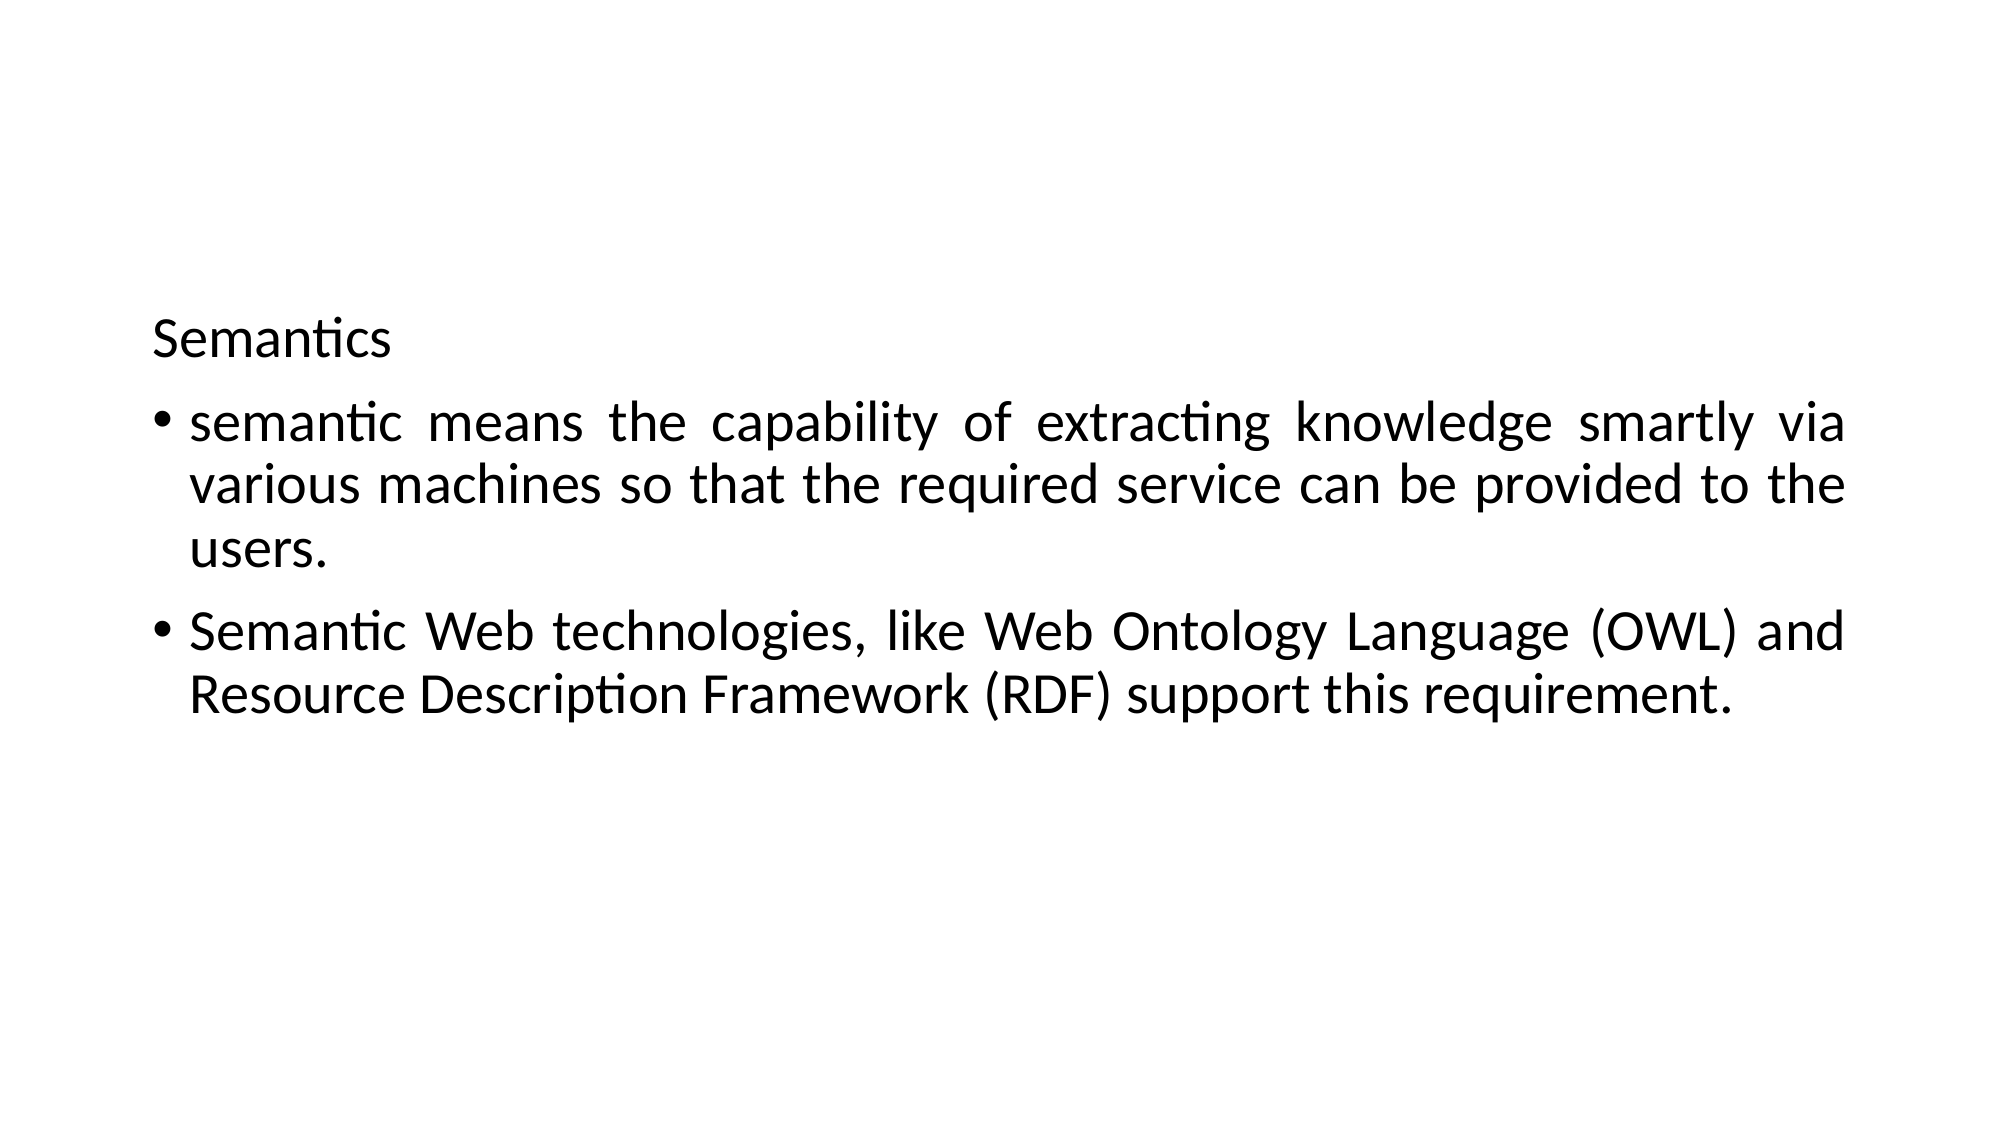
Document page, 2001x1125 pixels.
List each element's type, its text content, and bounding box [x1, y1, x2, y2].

list Semantics semantic means the capability of extracting knowledge smartly via various machines so that the required service can be provided to the users. Semantic Web technologies, like Web Ontology Language (OWL) and Resource Description Framework (RDF) support this requirement. [137, 299, 1863, 1014]
